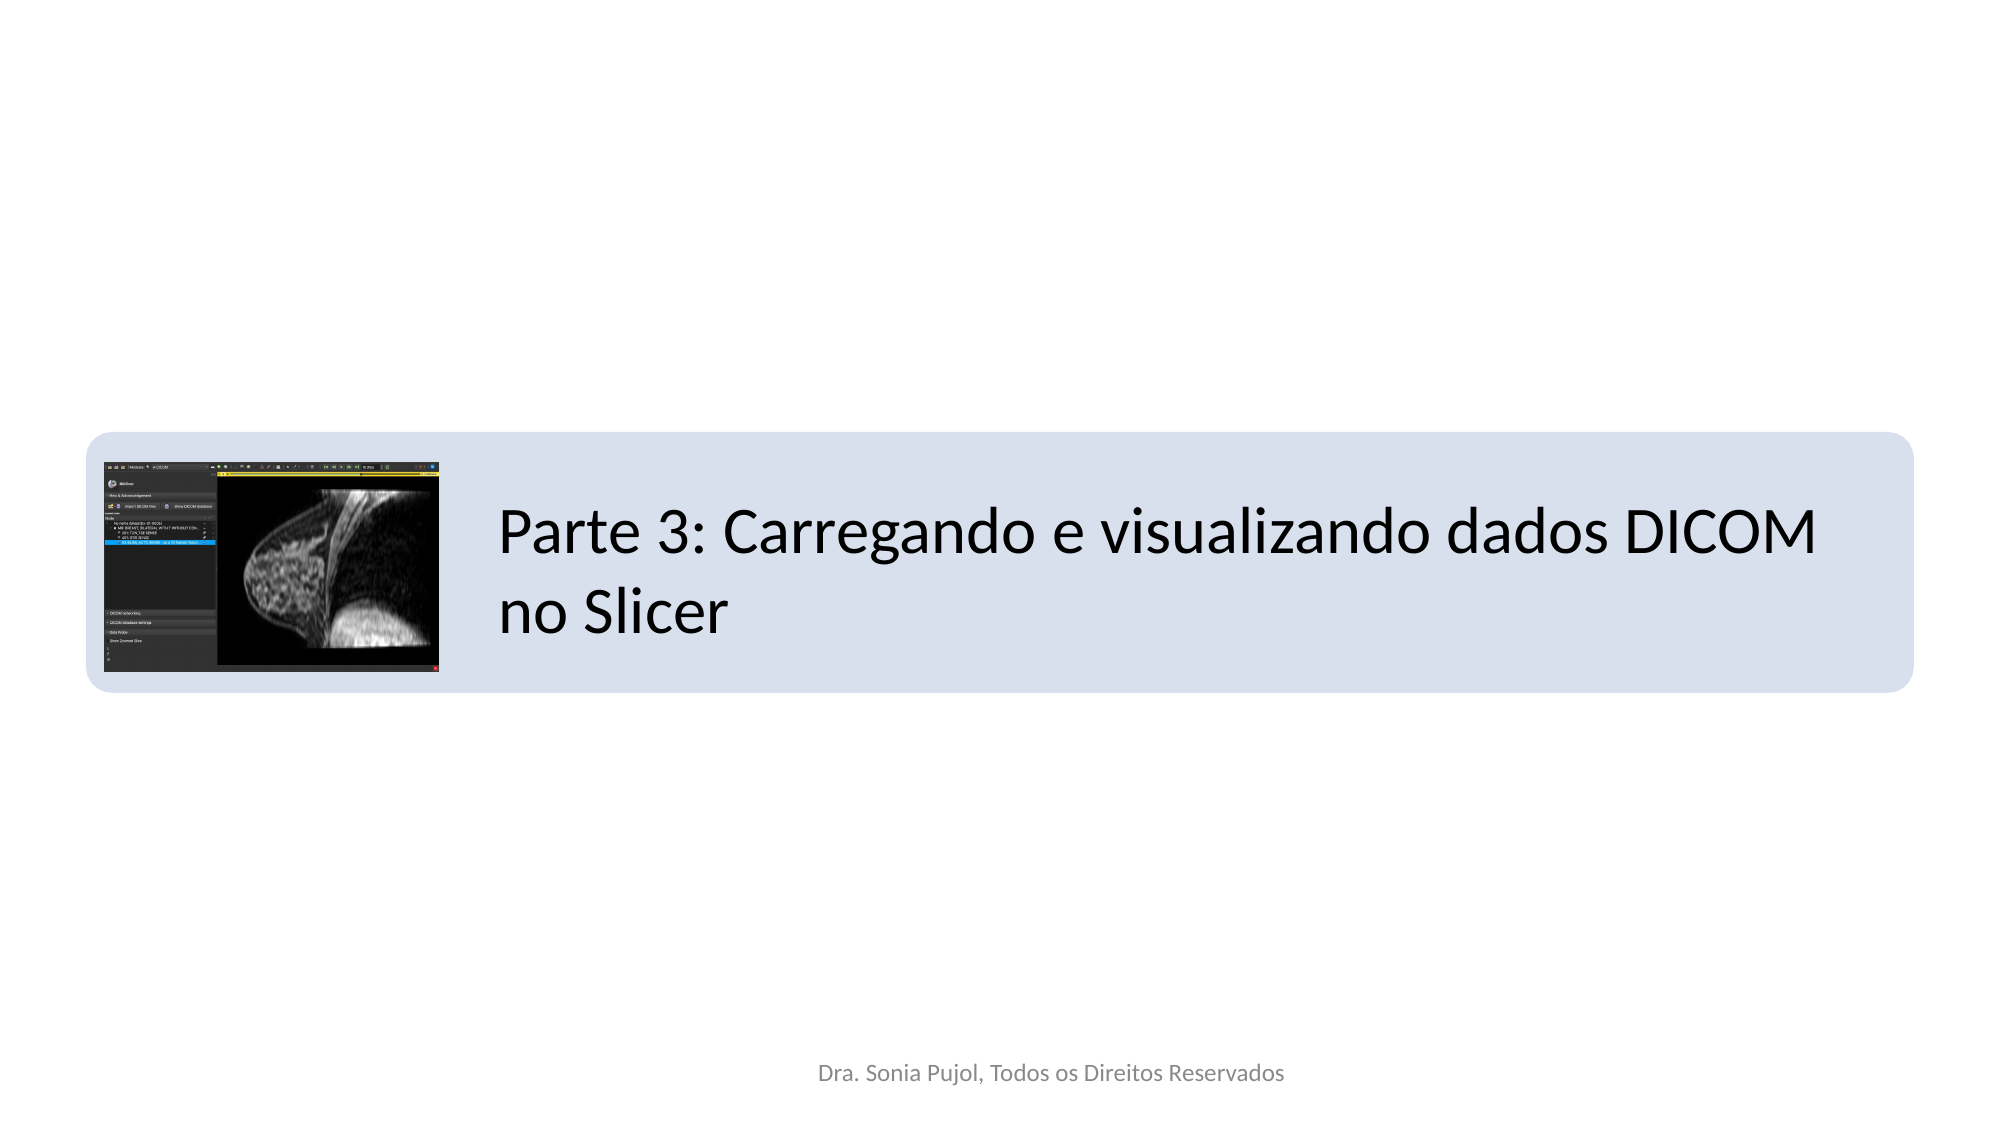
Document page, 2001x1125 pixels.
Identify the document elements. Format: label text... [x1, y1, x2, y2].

footer Dra. Sonia Pujol, Todos os Direitos Reservados [816, 1056, 1362, 1125]
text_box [85, 431, 1915, 694]
